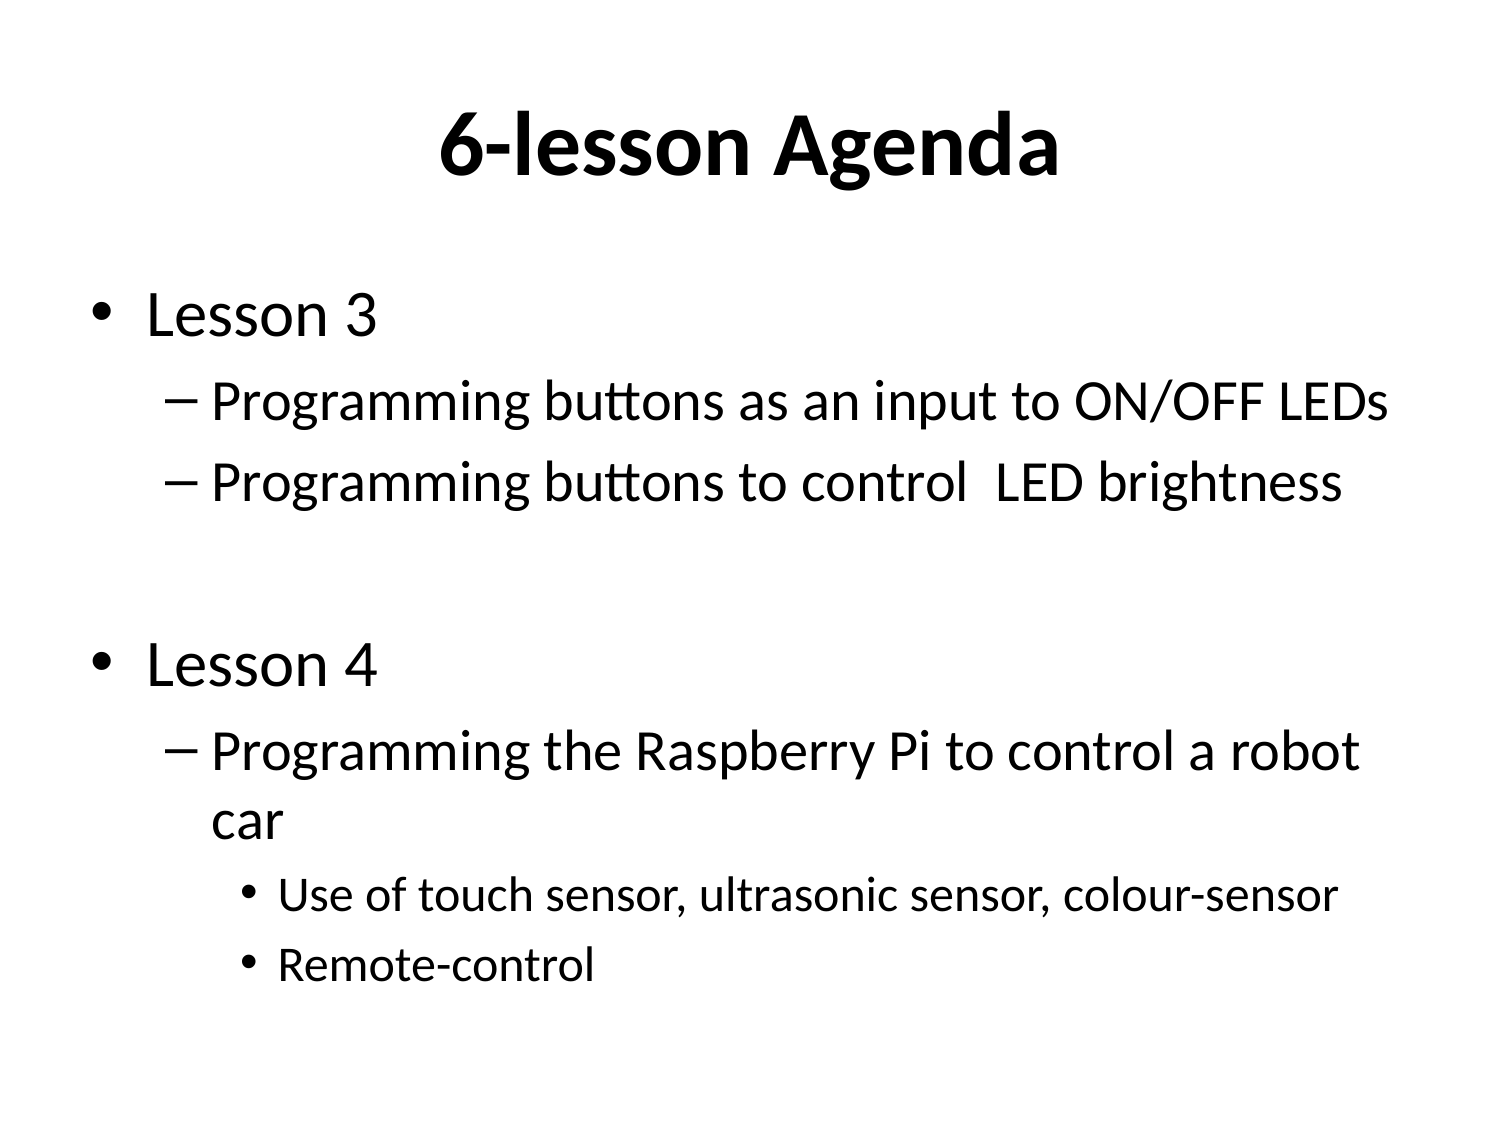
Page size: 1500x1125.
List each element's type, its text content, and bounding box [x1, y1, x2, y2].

list Lesson 3 Programming buttons as an input to ON/OFF LEDs Programming buttons to control LED brightness Lesson 4 Programming the Raspberry Pi to control a robot car Use of touch sensor, ultrasonic sensor, colour-sensor Remote-control [75, 262, 1425, 1005]
title 6-lesson Agenda [75, 45, 1425, 233]
